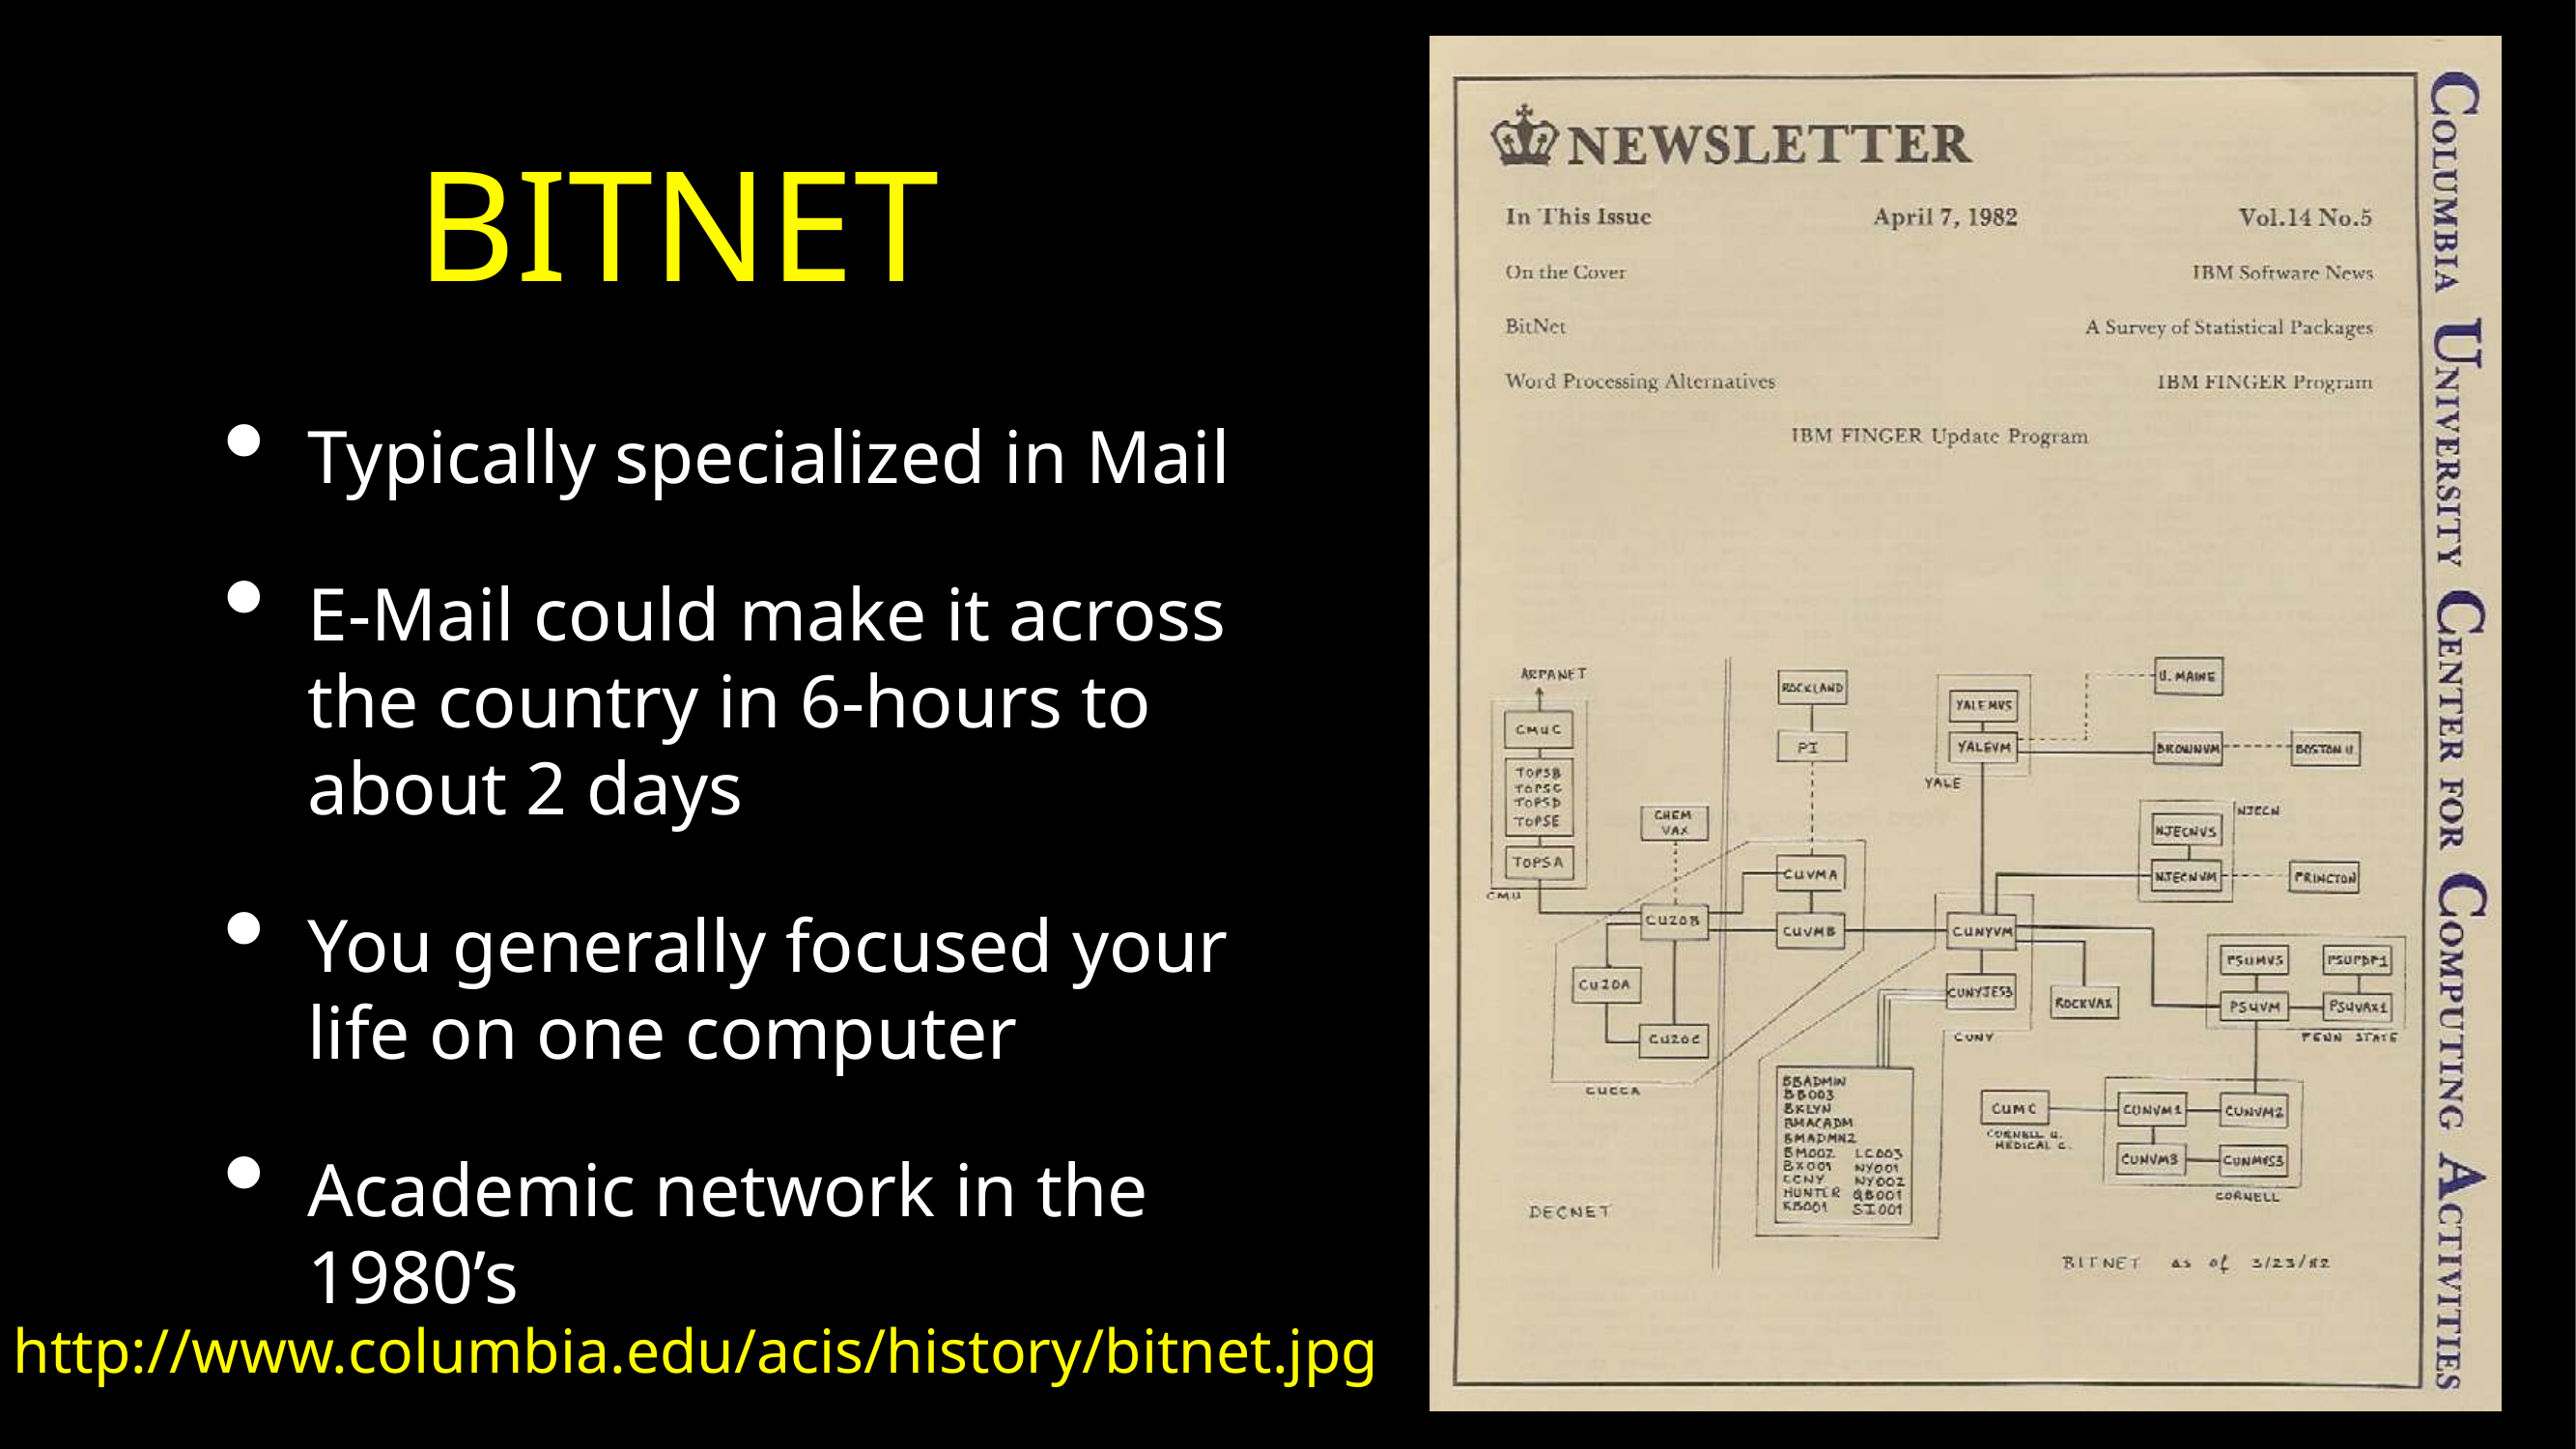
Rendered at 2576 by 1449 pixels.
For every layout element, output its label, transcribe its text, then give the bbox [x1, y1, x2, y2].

list Typically specialized in Mail E-Mail could make it across the country in 6-hours to about 2 days You generally focused your life on one computer Academic network in the 1980’s [183, 412, 1311, 1305]
title BITNET [183, 38, 1175, 404]
picture [1430, 36, 2502, 1411]
text_box http://www.columbia.edu/acis/history/bitnet.jpg [5, 1305, 1389, 1394]
